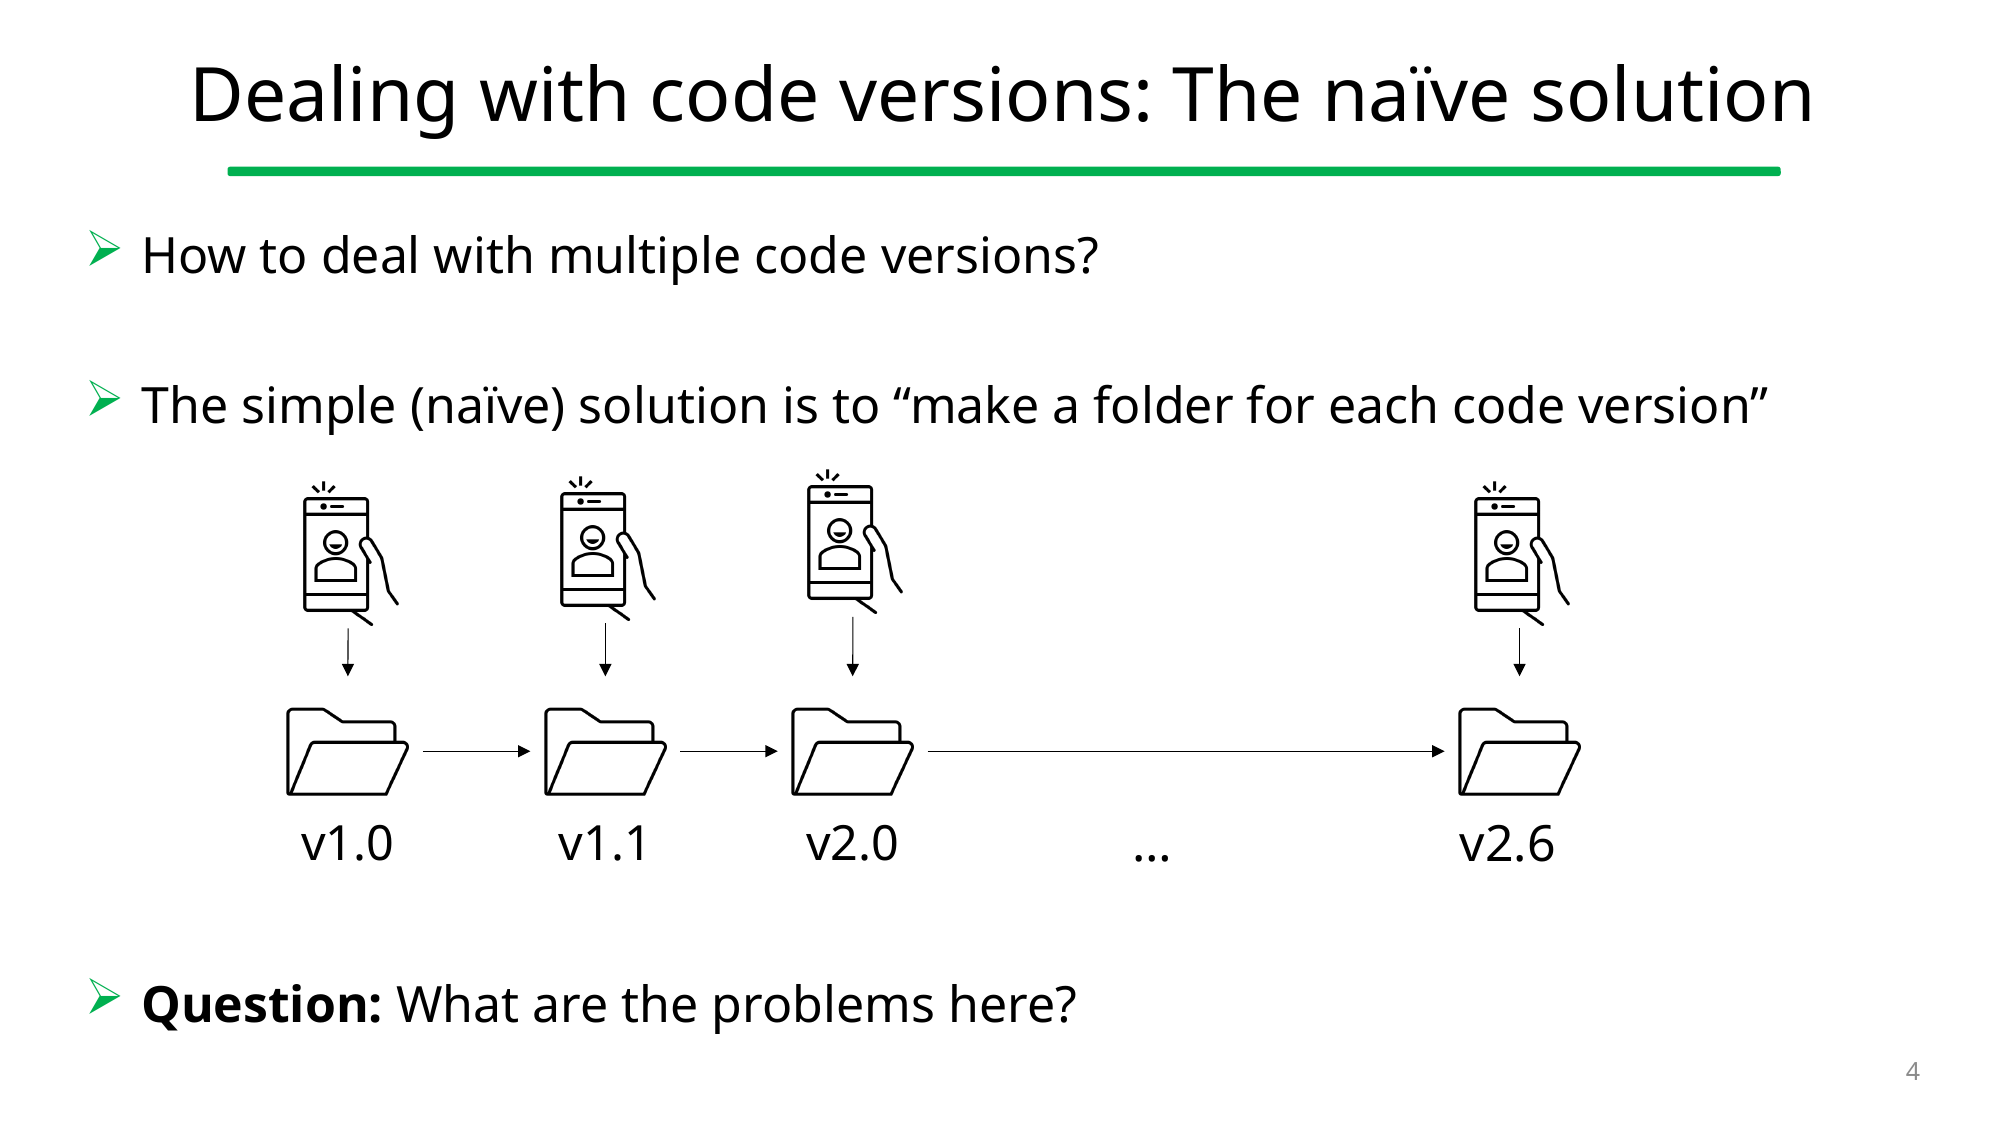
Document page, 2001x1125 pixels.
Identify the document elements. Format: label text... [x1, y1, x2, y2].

list How to deal with multiple code versions? The simple (naïve) solution is to “make a folder for each code version” Question: What are the problems here? [70, 223, 1838, 1079]
picture [530, 676, 681, 827]
title Dealing with code versions: The naïve solution [70, 26, 1936, 168]
text_box v2.6 [1444, 827, 1595, 884]
text_box … [1117, 810, 1242, 884]
slide_number 4 [1412, 1042, 1936, 1103]
picture [777, 676, 928, 827]
picture [1444, 676, 1595, 827]
text_box v1.1 [543, 827, 667, 884]
picture [1444, 478, 1595, 629]
text_box v1.0 [286, 827, 410, 884]
picture [530, 473, 681, 624]
picture [273, 478, 424, 629]
text_box v2.0 [791, 827, 915, 884]
picture [272, 676, 423, 827]
picture [777, 466, 928, 617]
